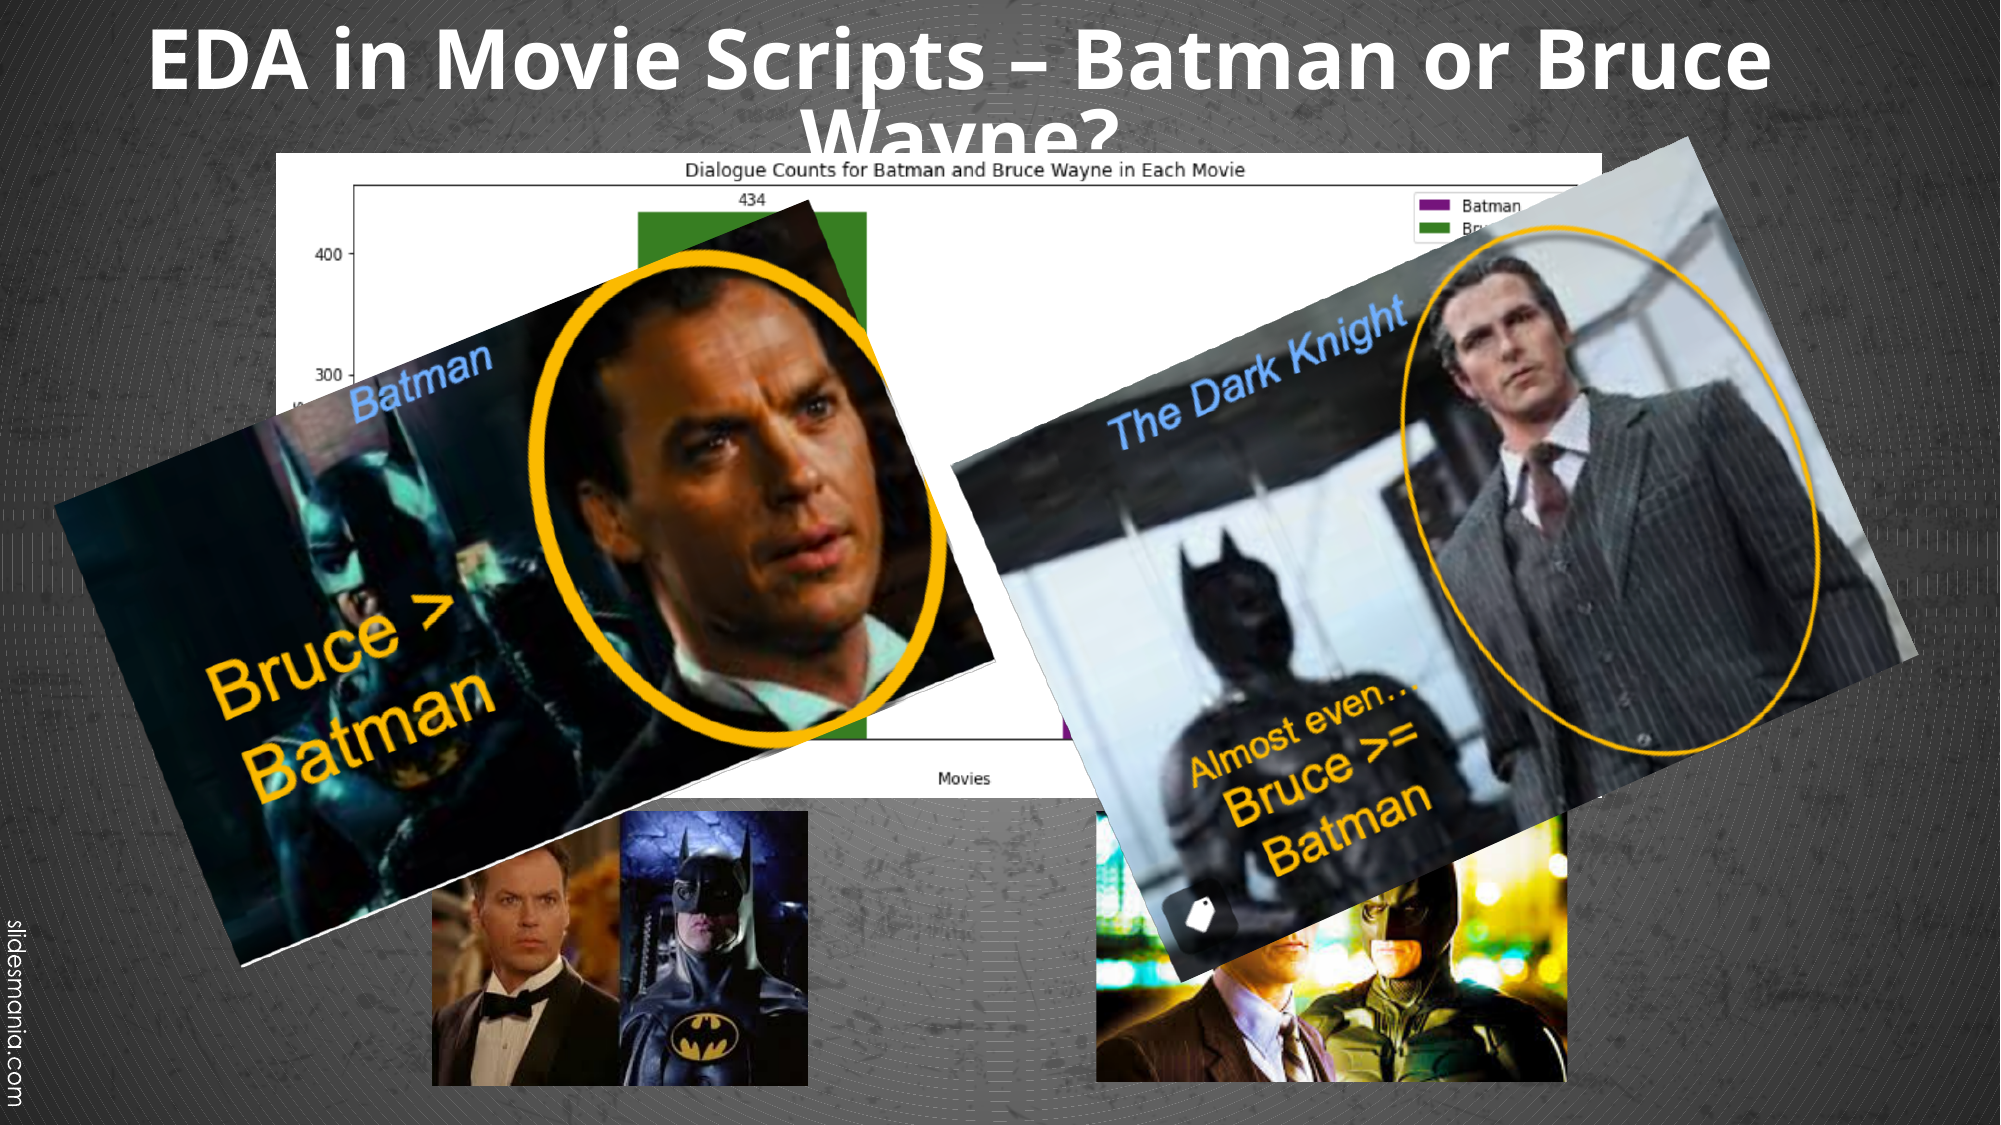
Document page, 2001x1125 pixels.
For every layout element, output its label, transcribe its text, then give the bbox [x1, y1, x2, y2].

picture [0, 0, 2000, 1125]
title EDA in Movie Scripts – Batman or Bruce Wayne? [71, 39, 1849, 171]
